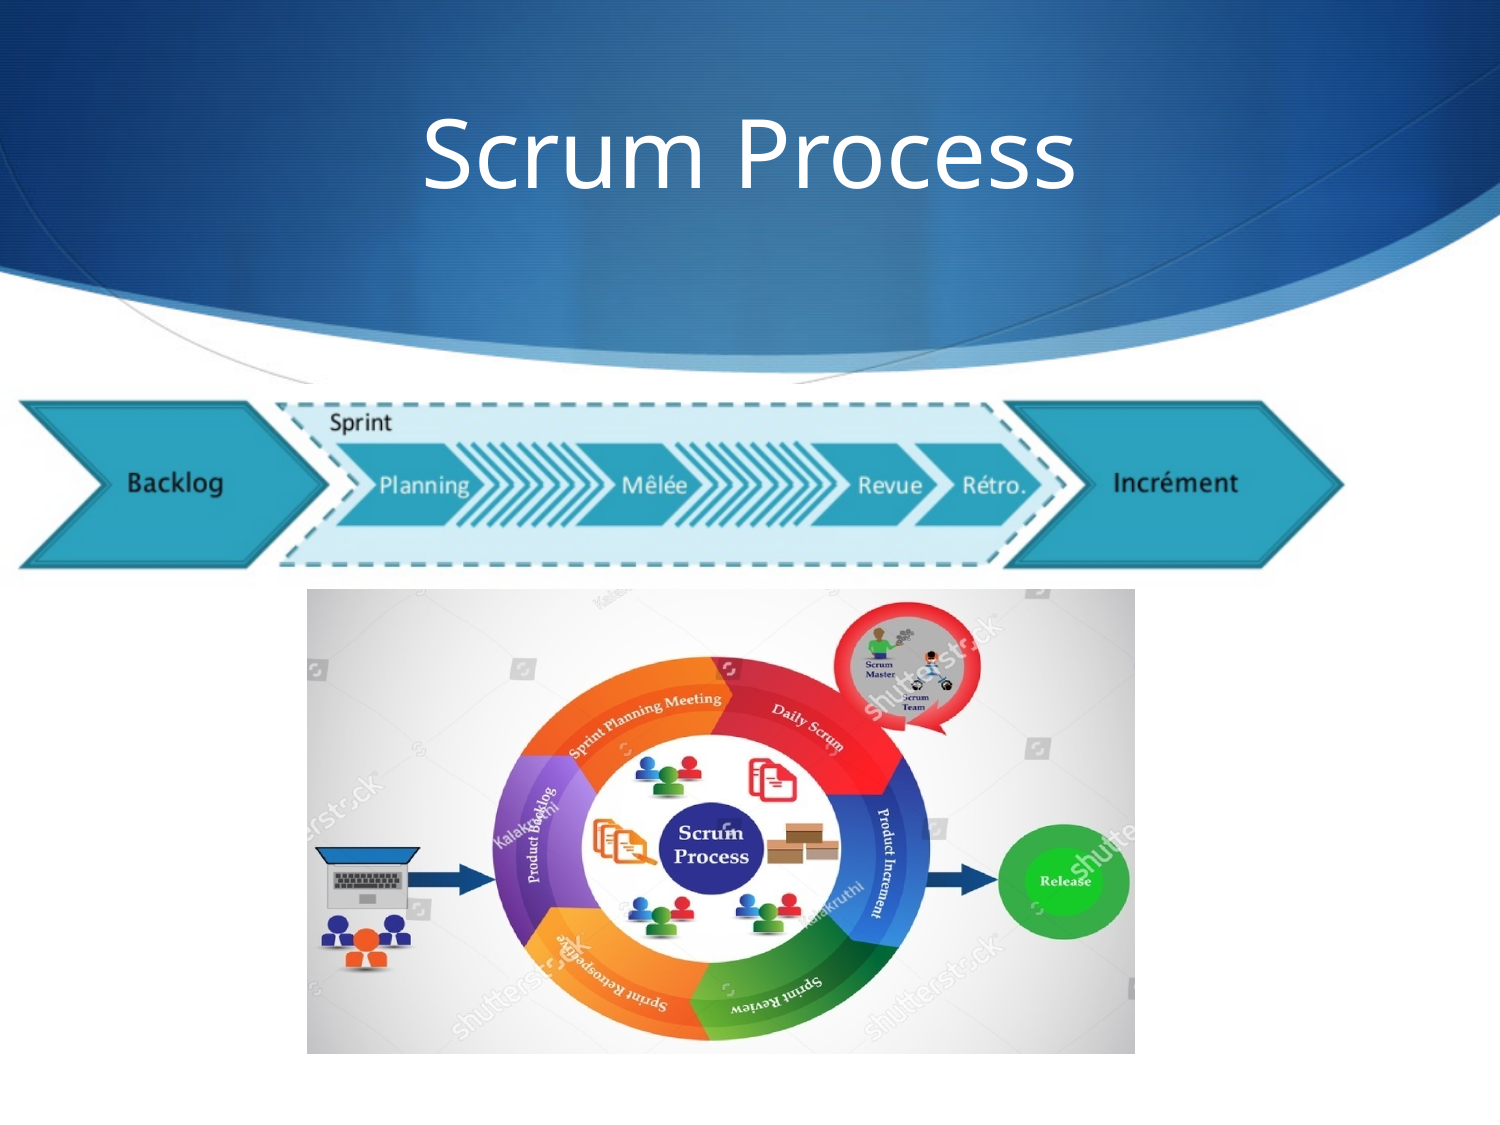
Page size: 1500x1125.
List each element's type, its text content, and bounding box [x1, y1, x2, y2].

picture [0, 0, 1500, 1125]
title Scrum Process [75, 56, 1425, 245]
